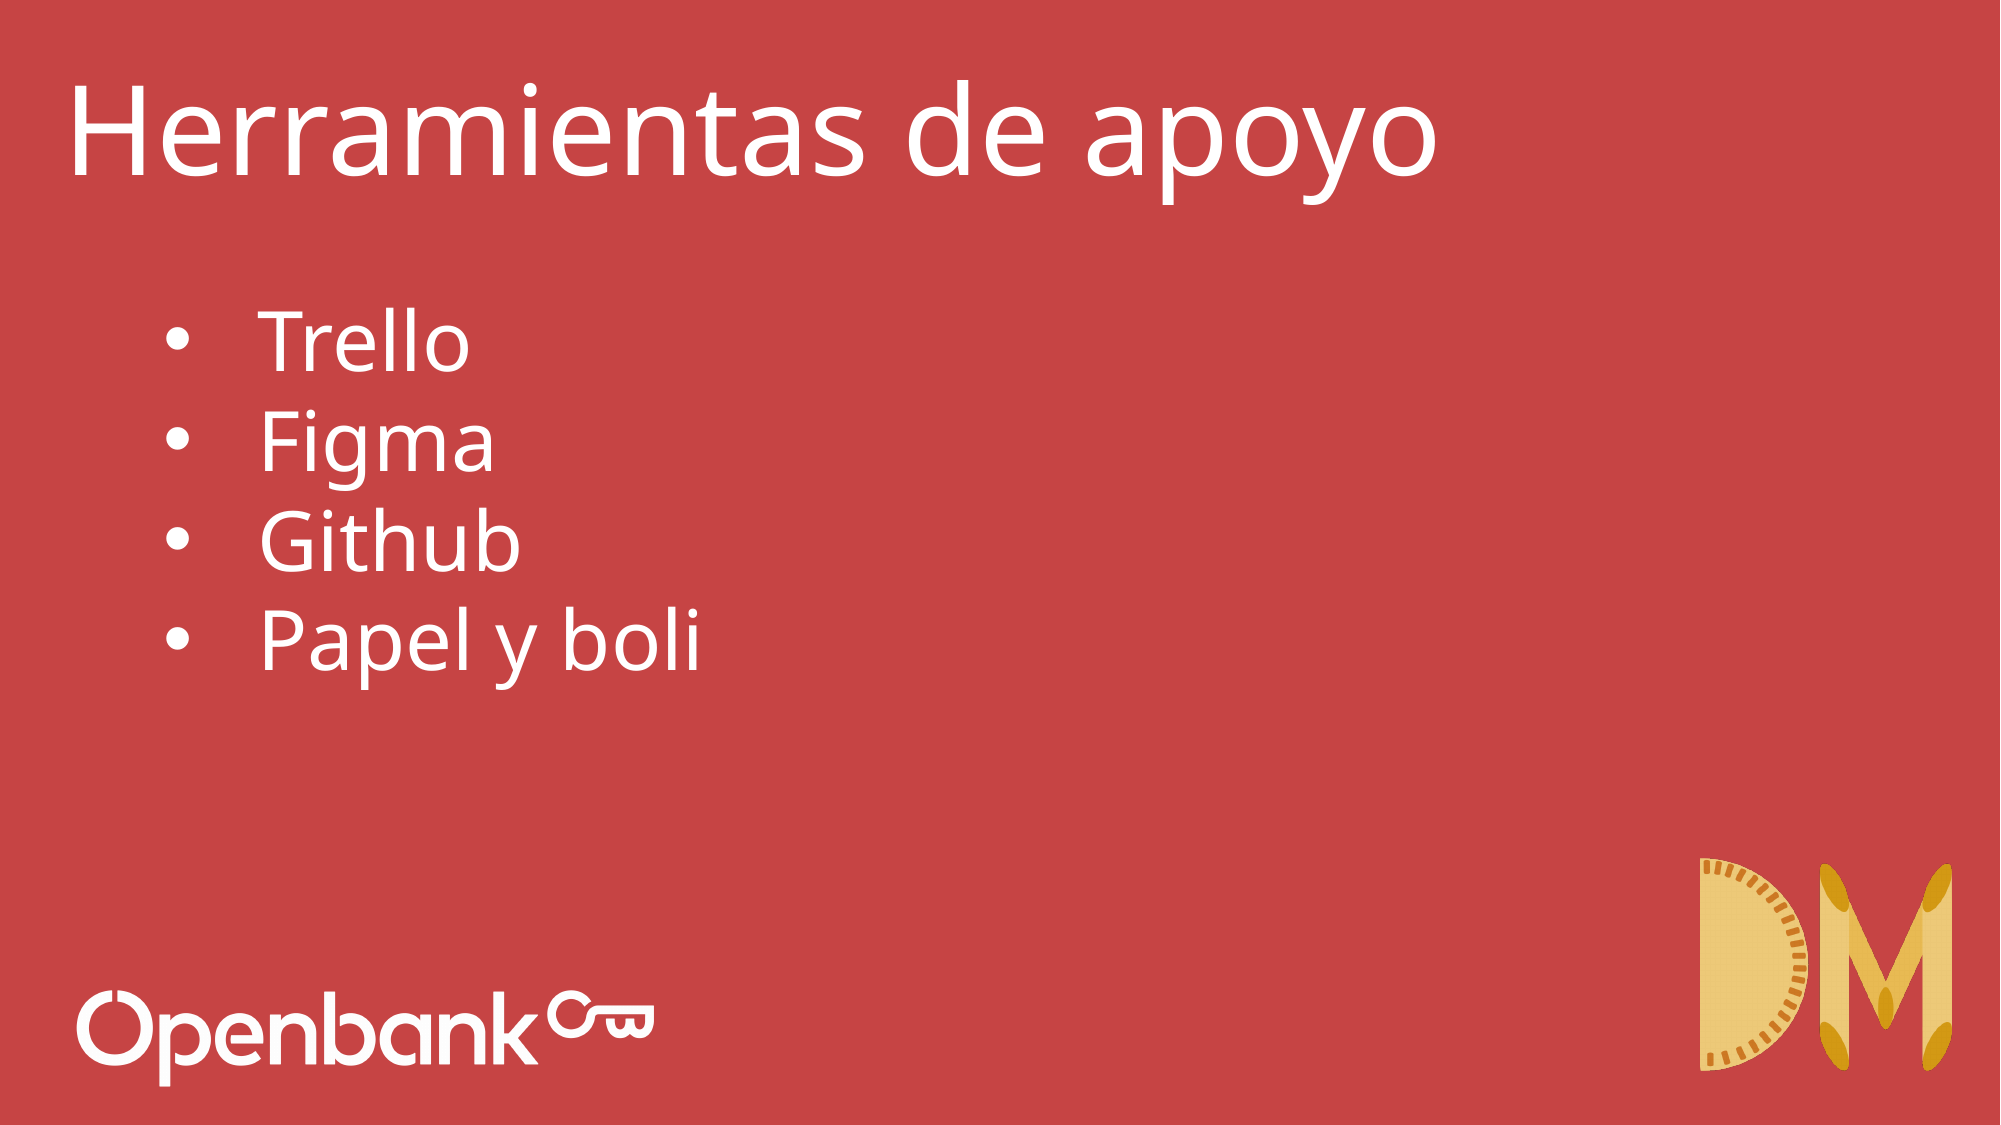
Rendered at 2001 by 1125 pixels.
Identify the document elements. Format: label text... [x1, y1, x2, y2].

picture [1699, 858, 1952, 1071]
picture [48, 930, 679, 1103]
text_box Trello Figma Github Papel y boli [149, 280, 932, 695]
title Herramientas de apoyo [48, 3, 1473, 267]
